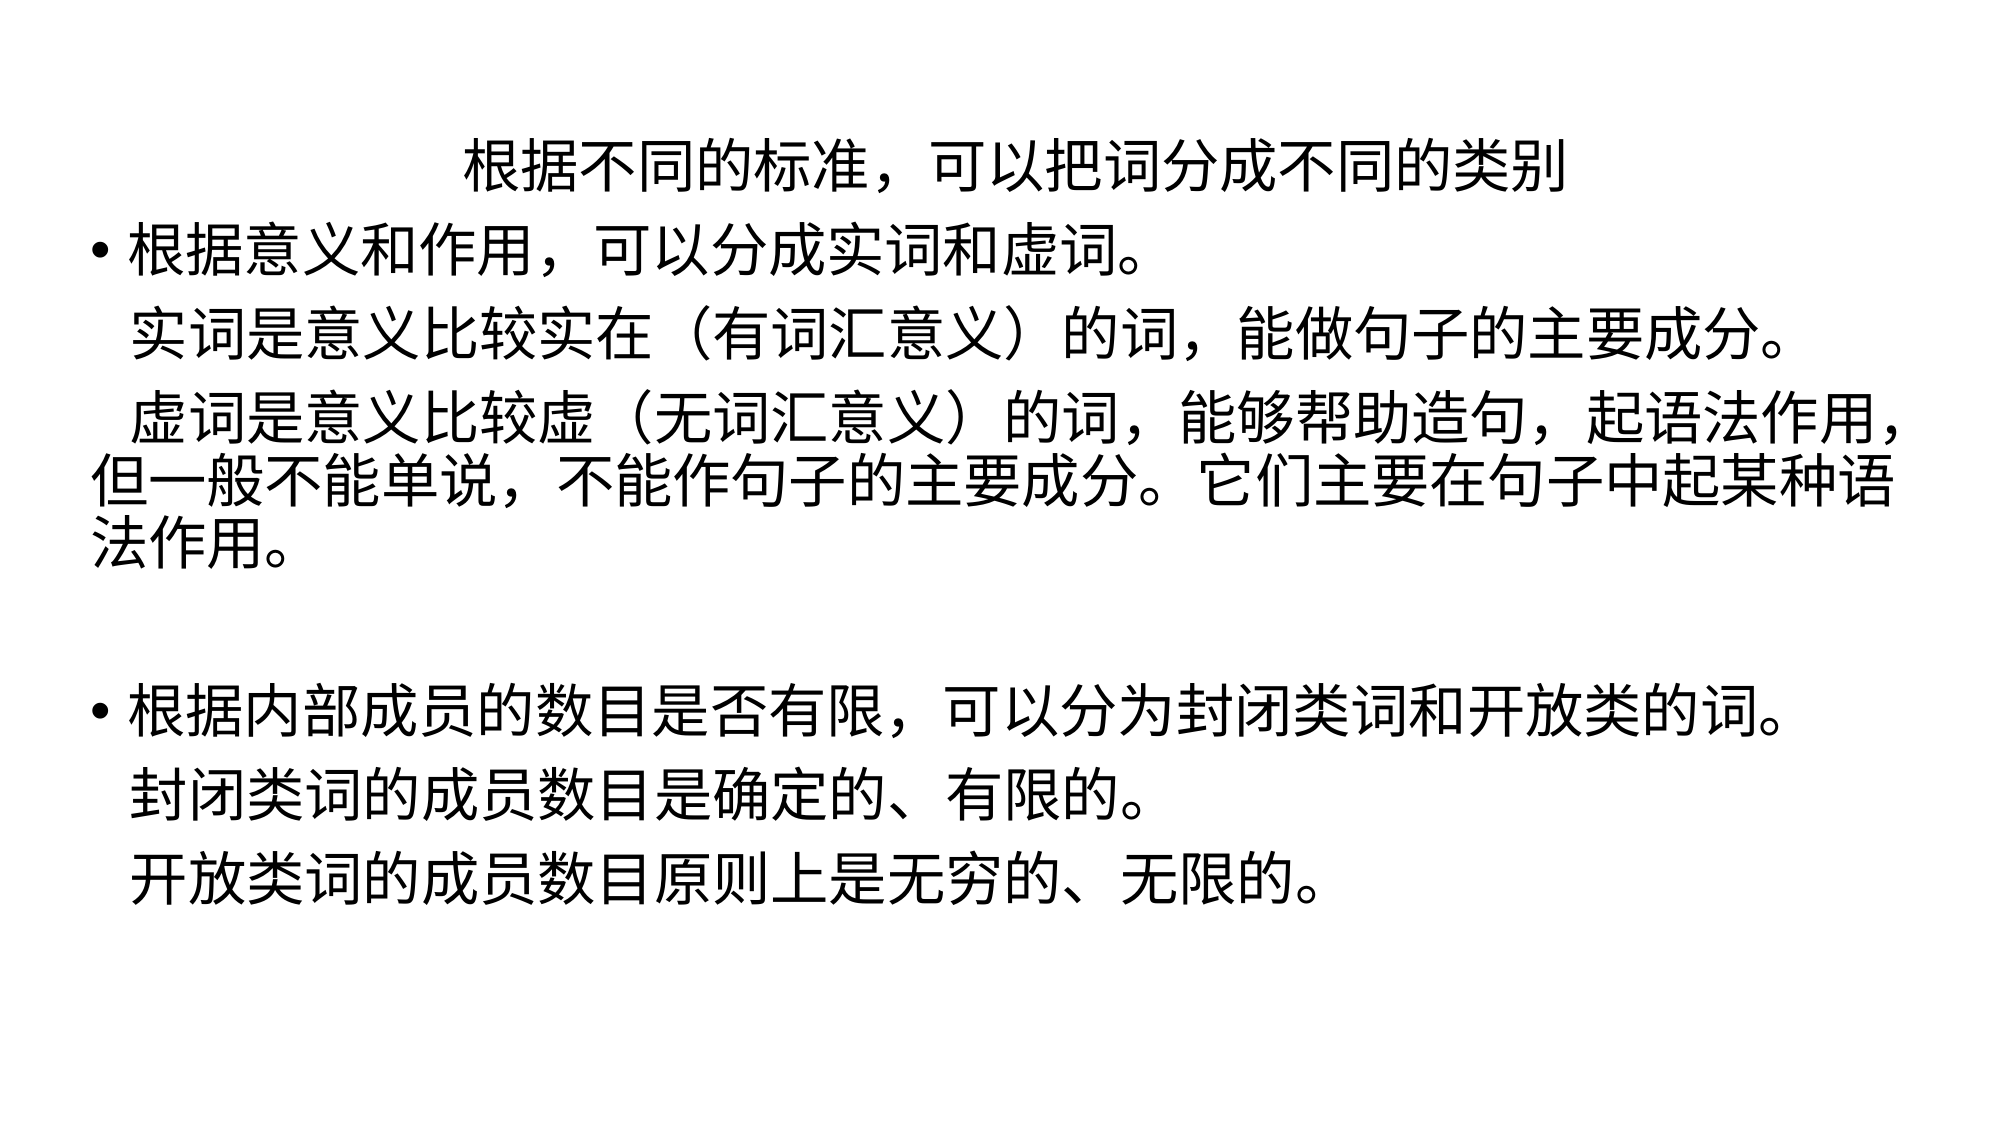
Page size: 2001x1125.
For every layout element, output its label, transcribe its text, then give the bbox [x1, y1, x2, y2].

list 根据不同的标准，可以把词分成不同的类别 根据意义和作用，可以分成实词和虚词。 实词是意义比较实在（有词汇意义）的词，能做句子的主要成分。 虚词是意义比较虚（无词汇意义）的词，能够帮助造句，起语法作用，但一般不能单说，不能作句子的主要成分。它们主要在句子中起某种语法作用。 根据内部成员的数目是否有限，可以分为封闭类词和开放类的词。 封闭类词的成员数目是确定的、有限的。 开放类词的成员数目原则上是无穷的、无限的。 [75, 129, 1957, 1088]
